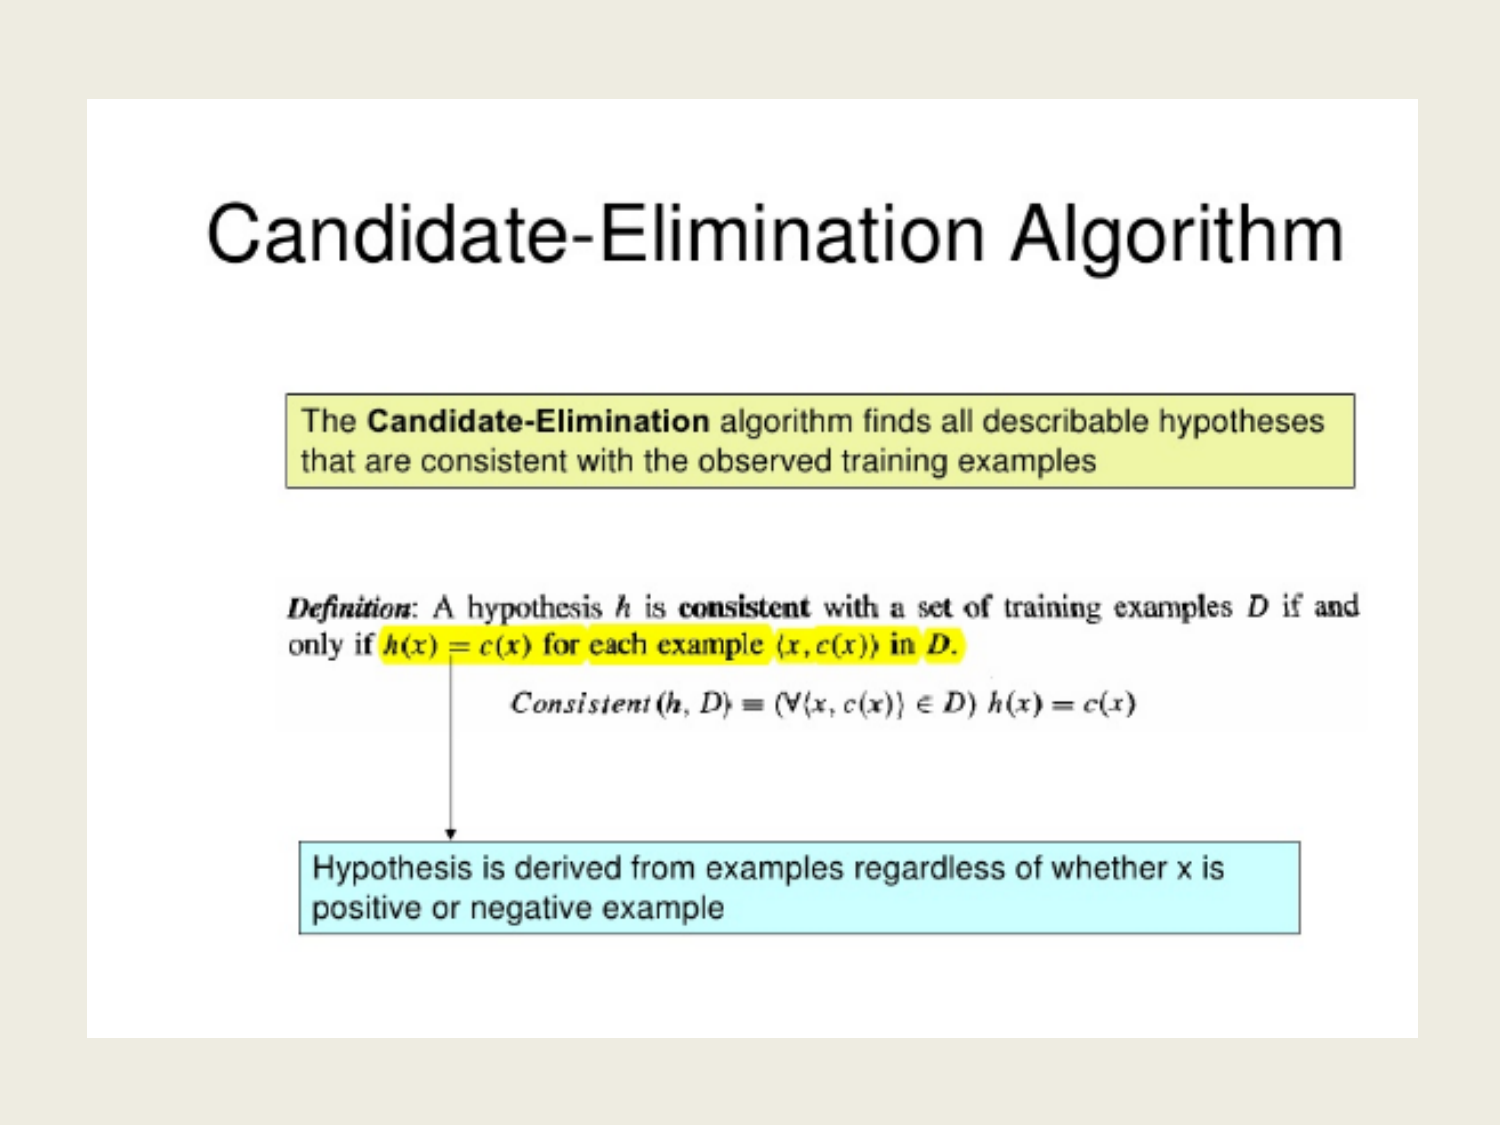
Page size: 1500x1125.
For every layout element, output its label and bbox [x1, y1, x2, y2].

picture [87, 99, 1418, 1038]
